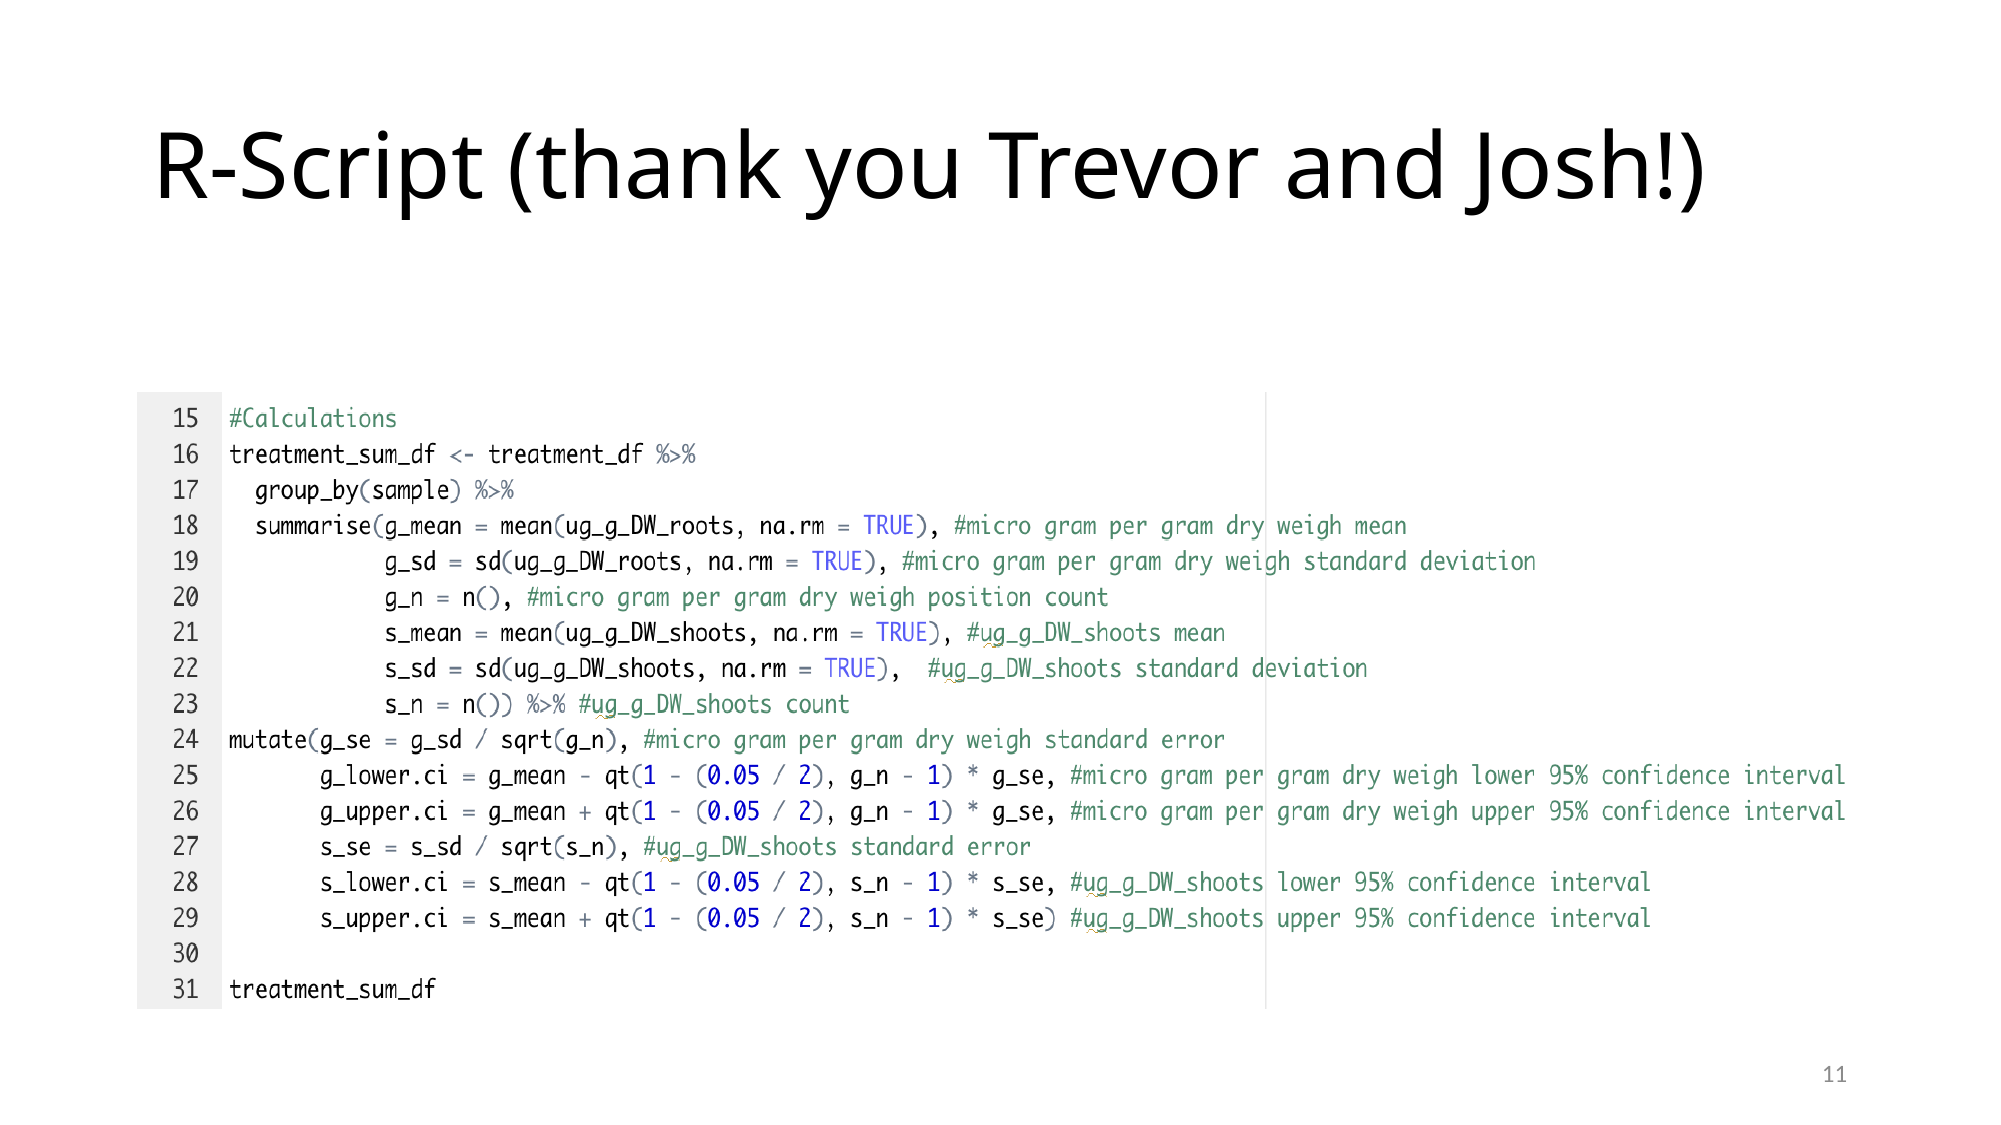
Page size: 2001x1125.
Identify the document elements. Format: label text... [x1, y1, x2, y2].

slide_number 11 [1412, 1042, 1863, 1103]
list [137, 392, 1863, 1009]
title R-Script (thank you Trevor and Josh!) [137, 59, 1863, 278]
